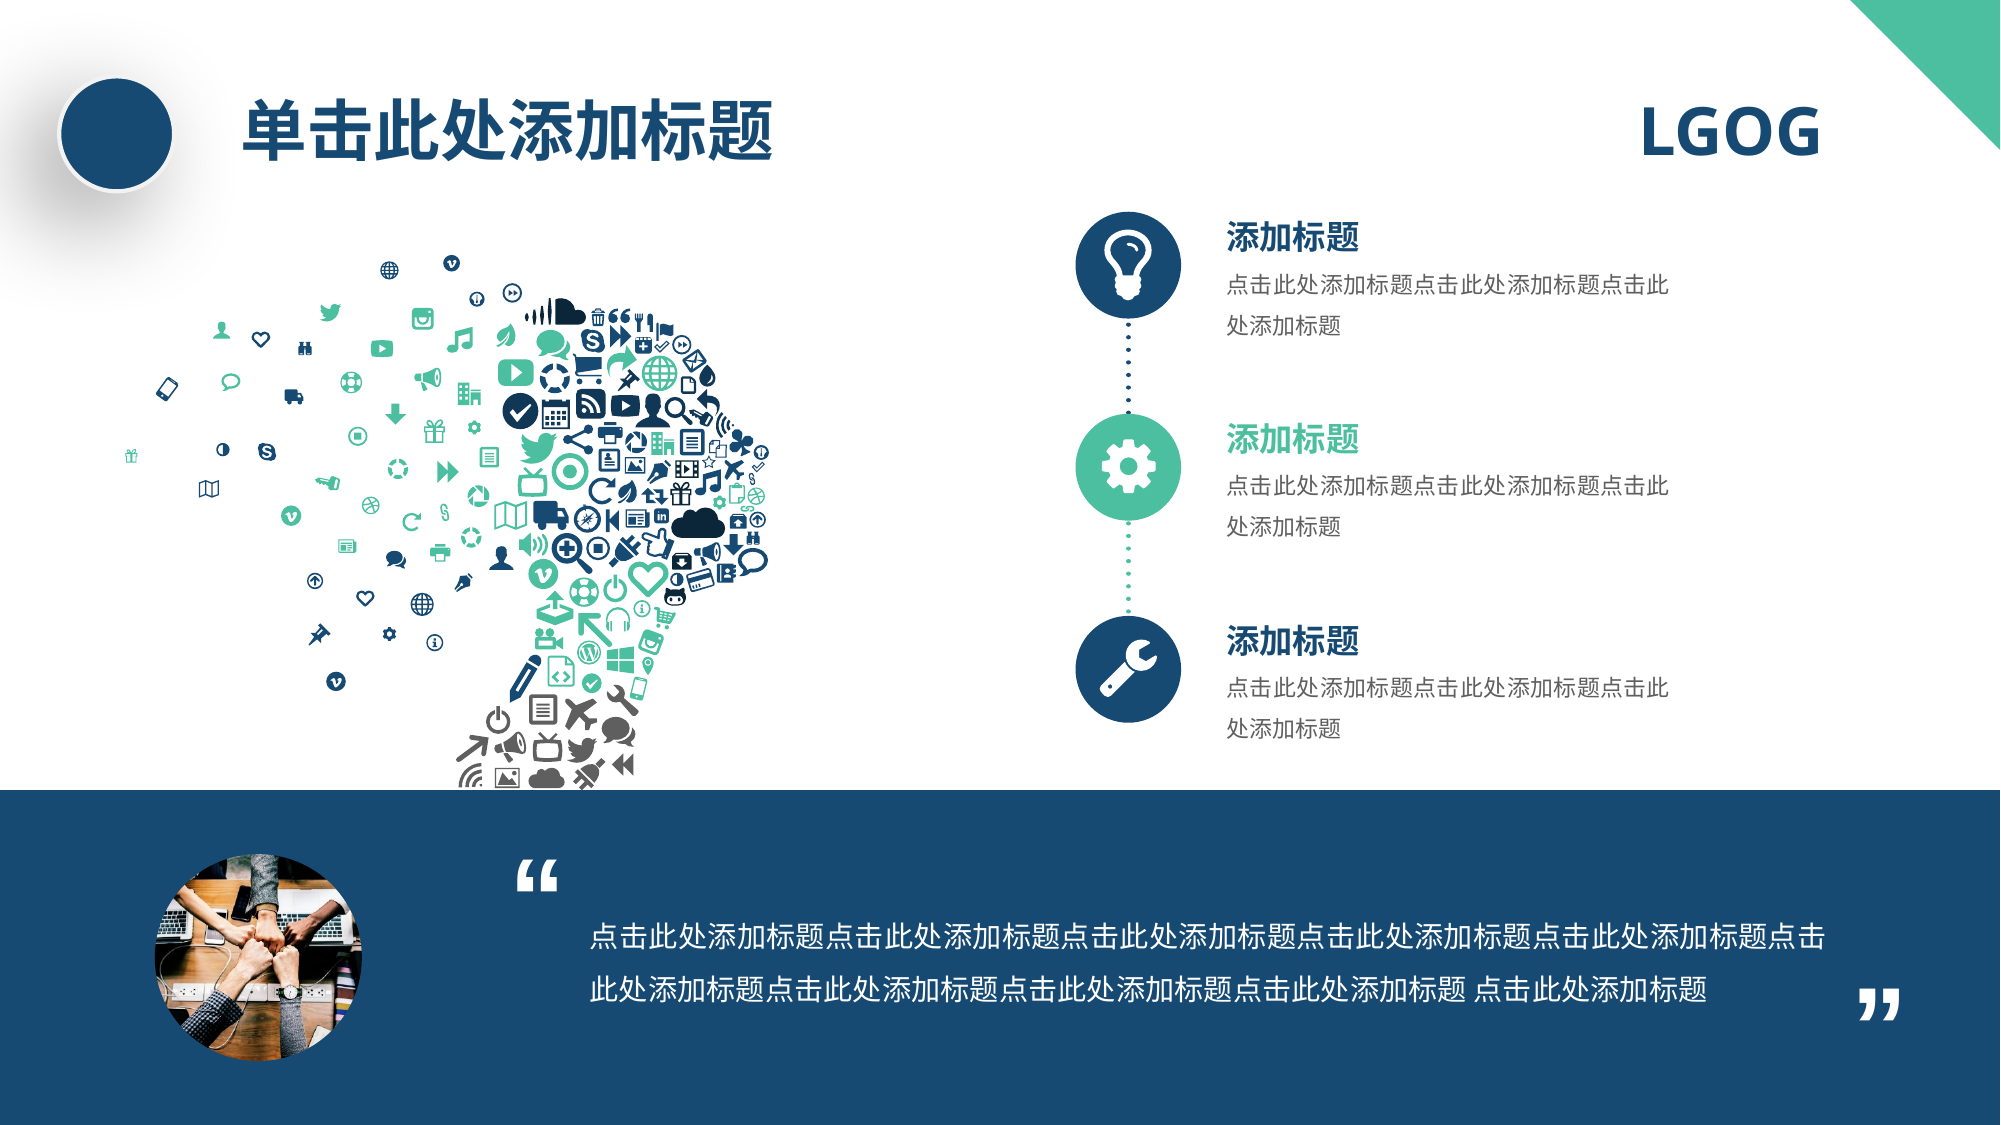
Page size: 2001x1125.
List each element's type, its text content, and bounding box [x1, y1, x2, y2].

text_box 添加标题 点击此处添加标题点击此处添加标题点击此处添加标题 [1211, 592, 1686, 750]
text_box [494, 817, 1923, 1098]
picture [154, 854, 362, 1062]
title 单击此处添加标题 [225, 89, 1151, 178]
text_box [1075, 615, 1182, 723]
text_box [1075, 413, 1182, 521]
text_box 添加标题 点击此处添加标题点击此处添加标题点击此处添加标题 [1211, 189, 1686, 347]
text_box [125, 254, 769, 791]
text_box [1075, 211, 1182, 319]
text_box [0, 789, 2000, 1125]
text_box 添加标题 点击此处添加标题点击此处添加标题点击此处添加标题 [1211, 390, 1686, 548]
